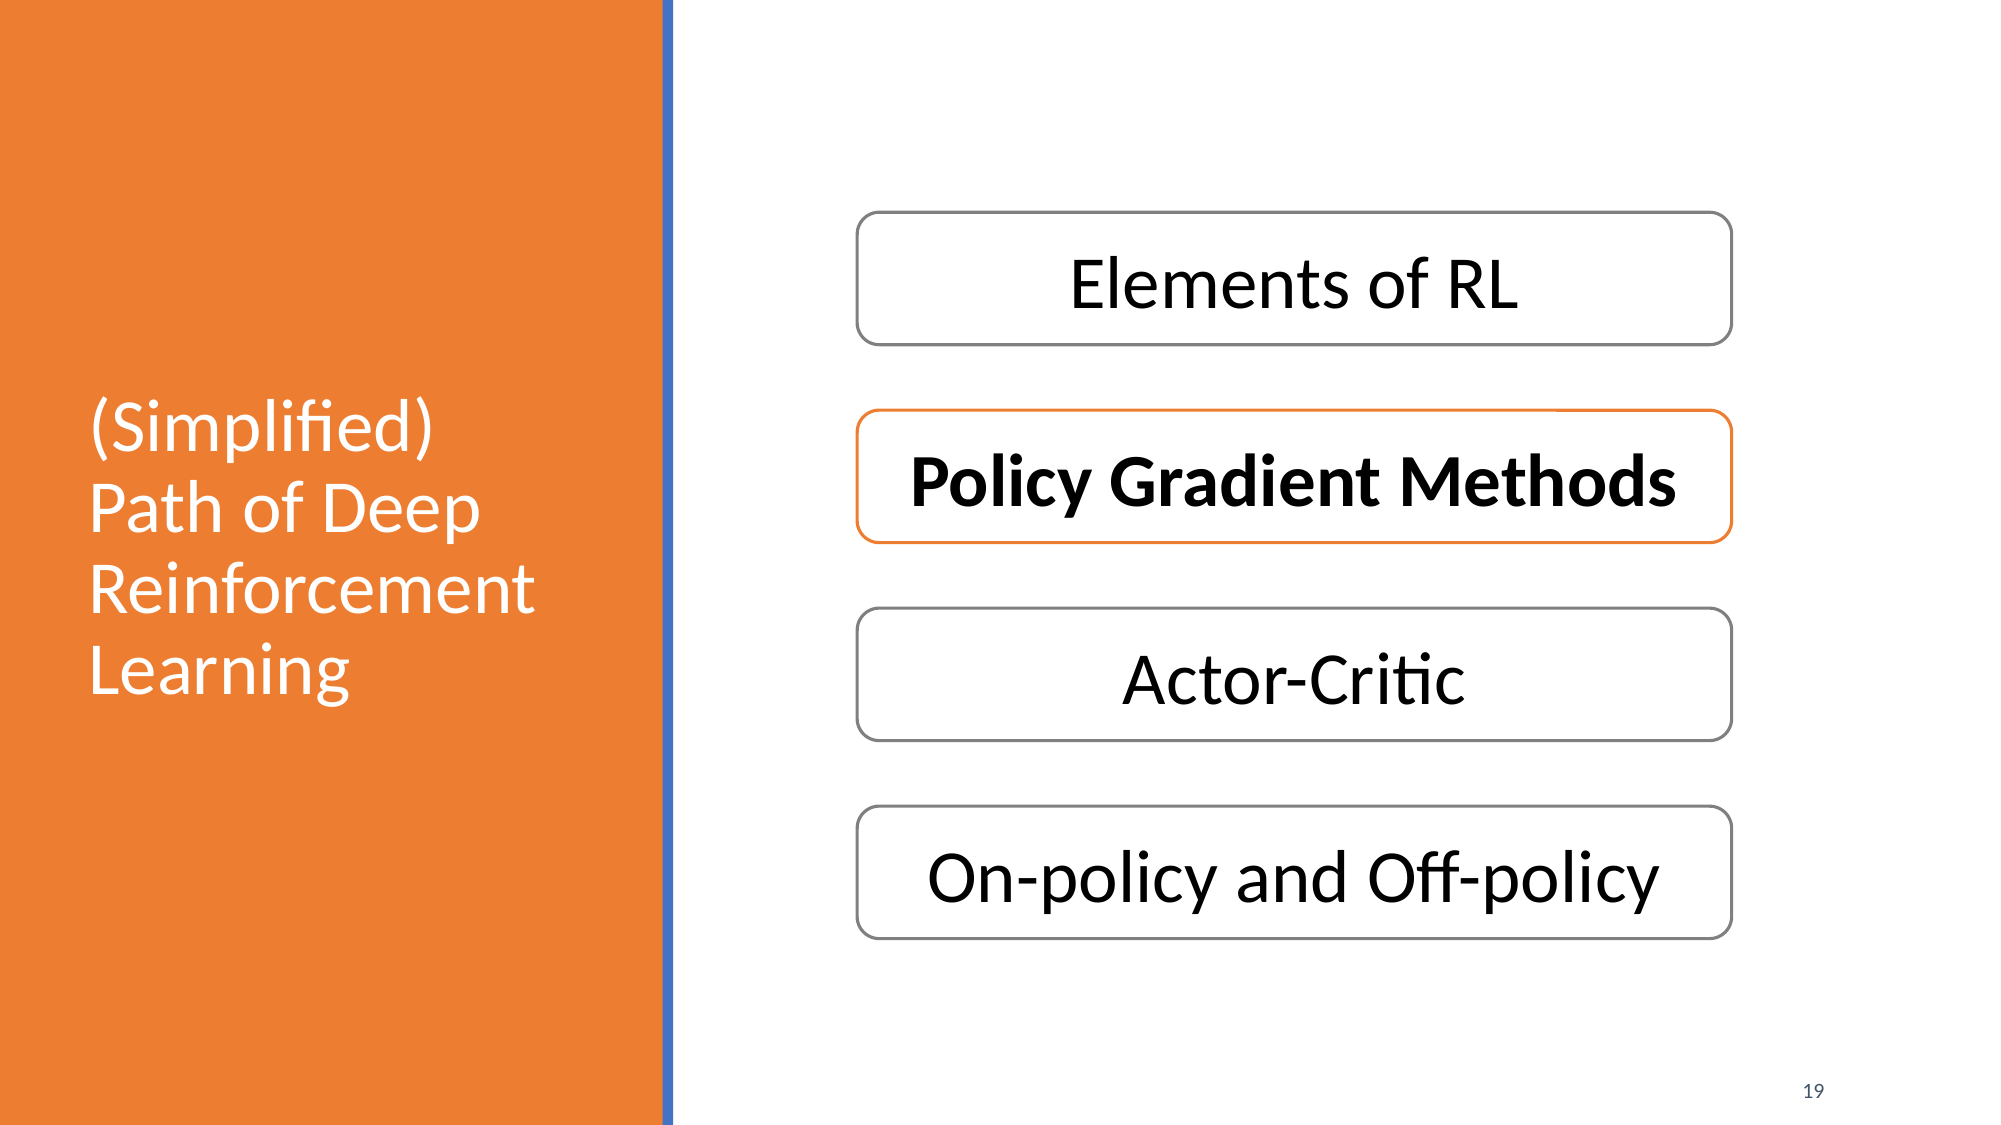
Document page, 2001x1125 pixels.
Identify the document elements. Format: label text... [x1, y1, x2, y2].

list (Simplified) Path of Deep Reinforcement Learning [73, 379, 599, 934]
slide_number 19 [1624, 1059, 1840, 1120]
text_box Elements of RL [855, 210, 1733, 347]
text_box Actor-Critic [855, 606, 1733, 742]
text_box Policy Gradient Methods [855, 408, 1733, 544]
text_box On-policy and Off-policy [855, 804, 1733, 940]
